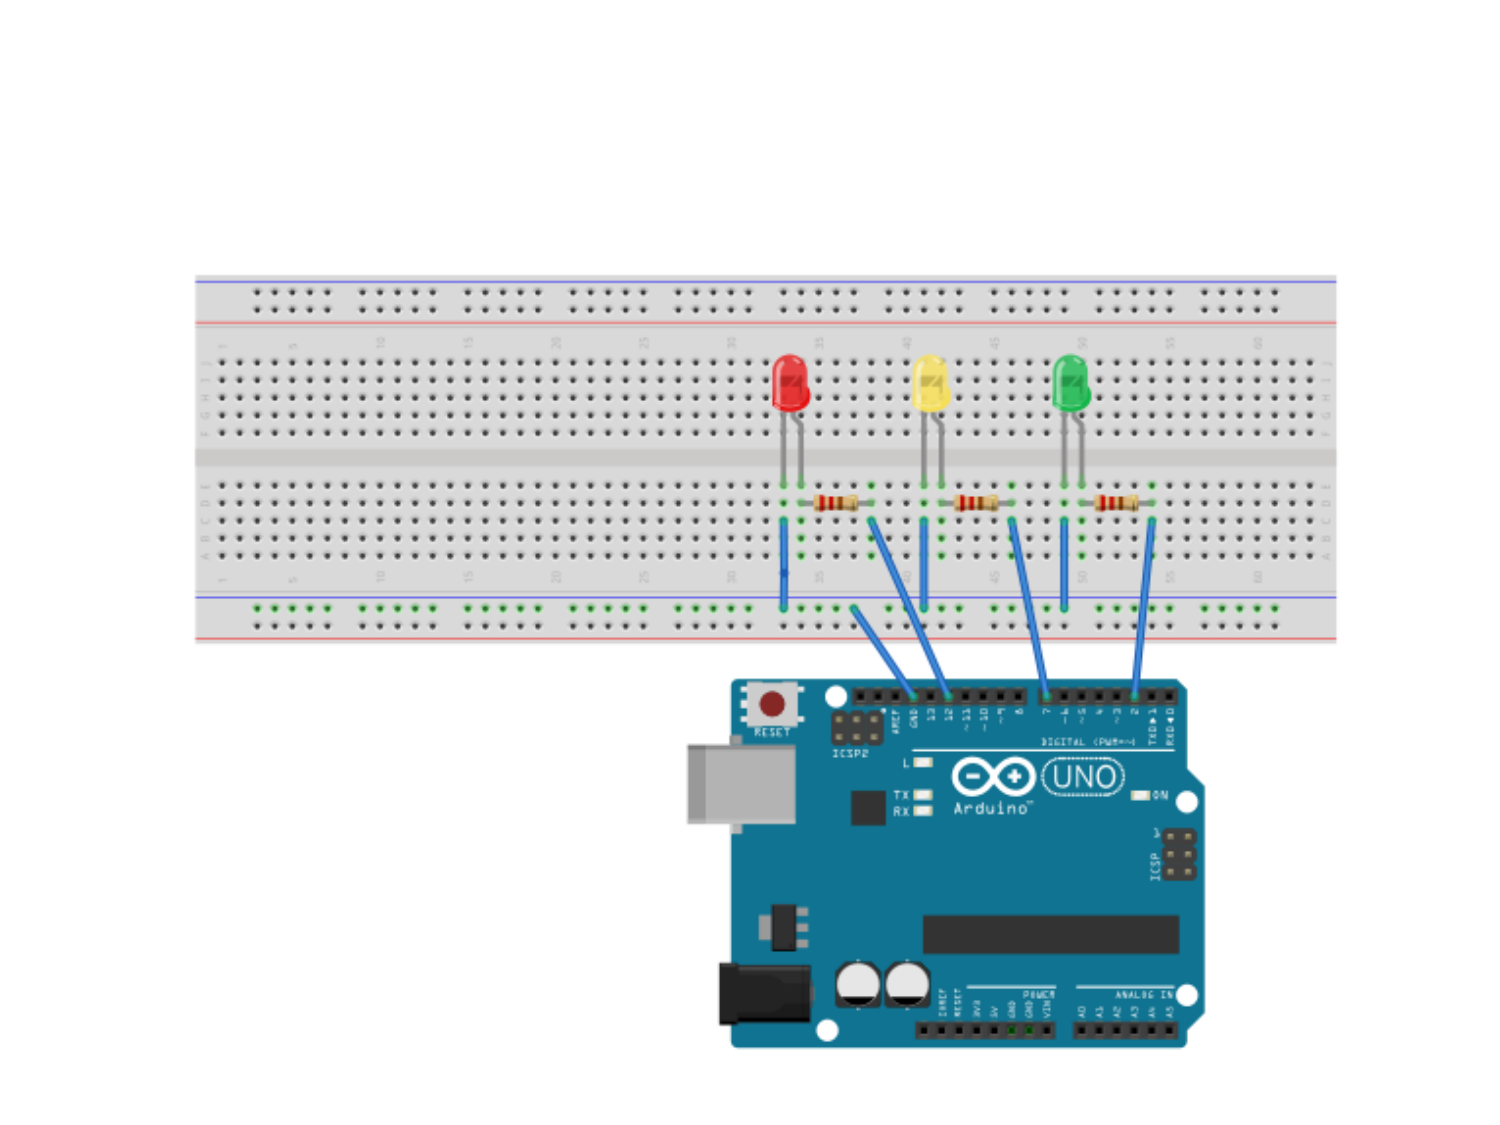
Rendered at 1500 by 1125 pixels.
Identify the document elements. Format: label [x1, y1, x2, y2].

picture [163, 203, 1372, 1093]
